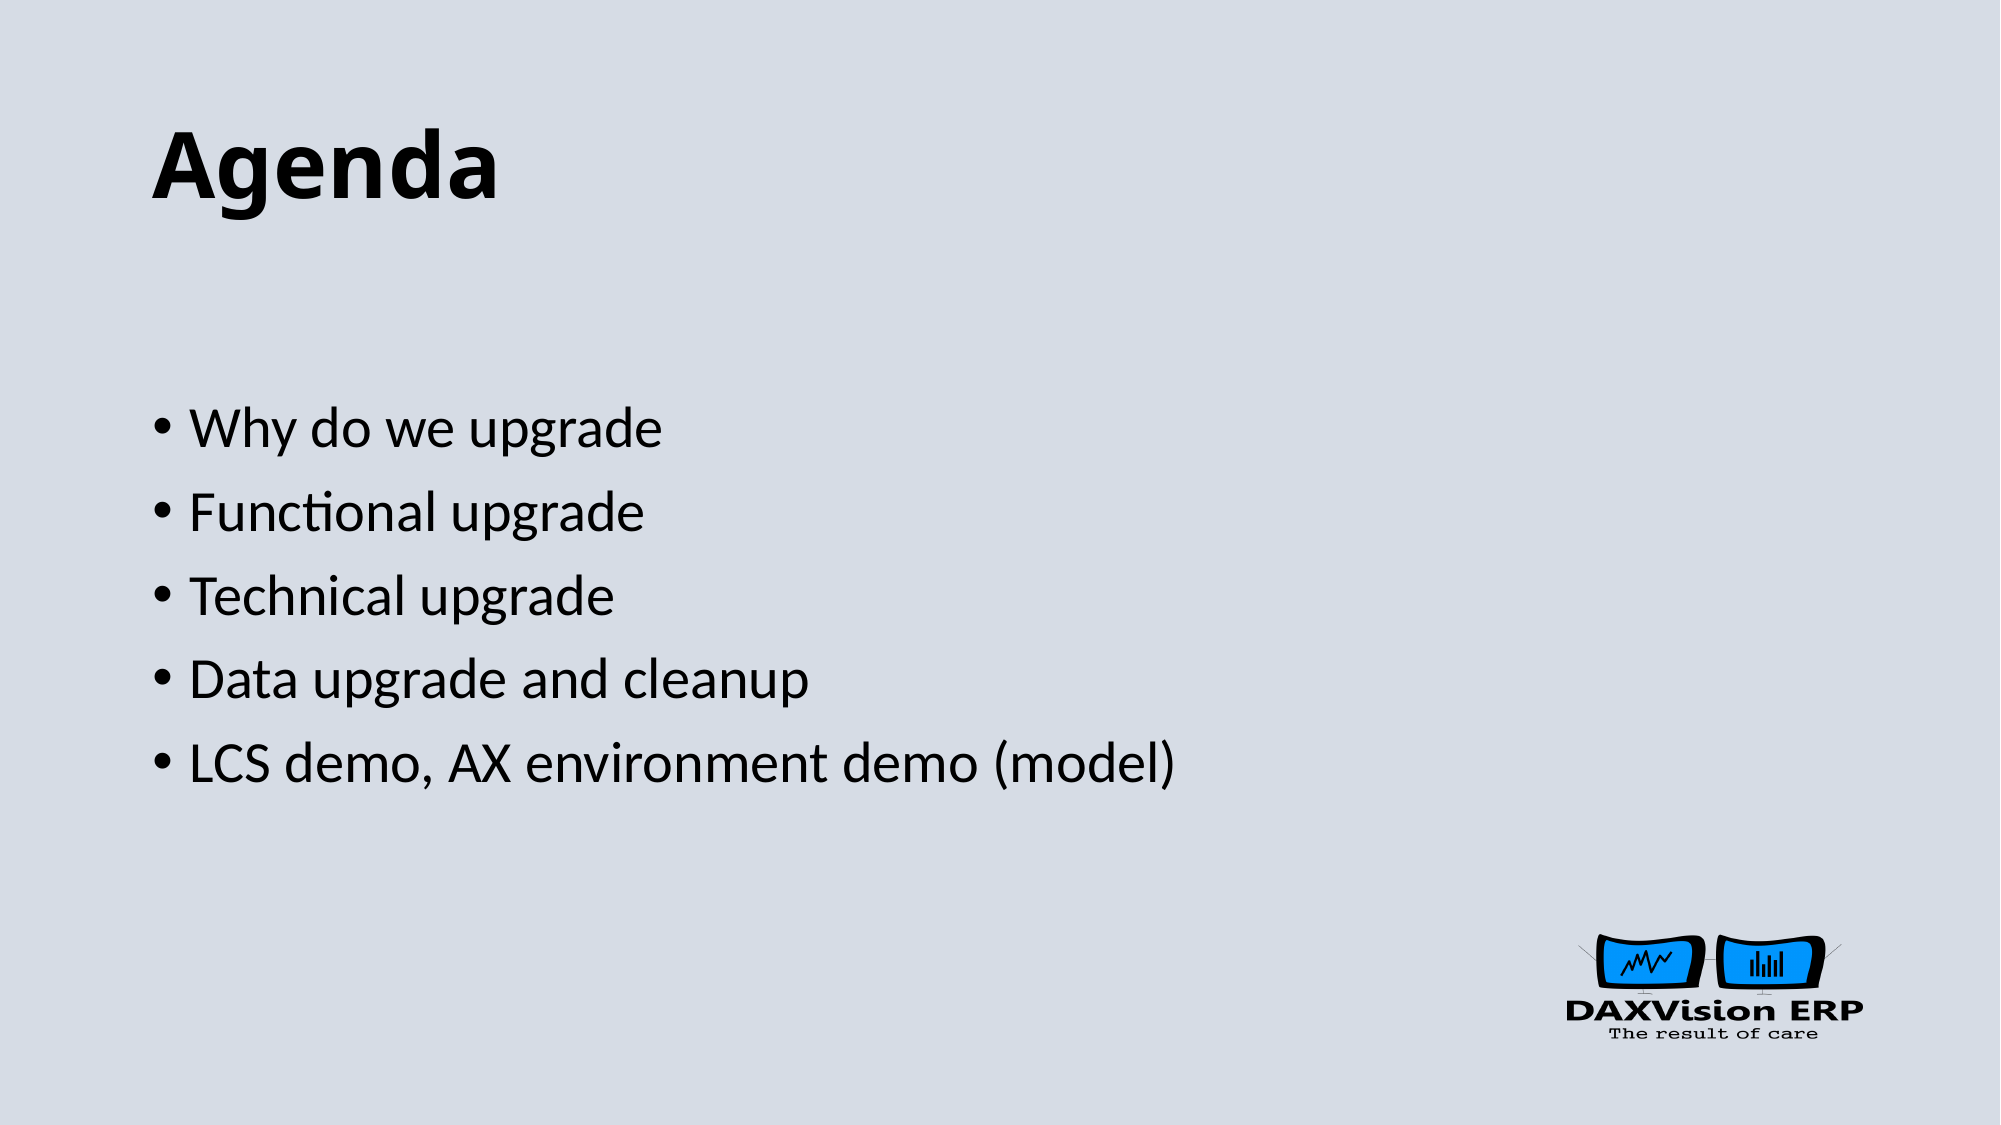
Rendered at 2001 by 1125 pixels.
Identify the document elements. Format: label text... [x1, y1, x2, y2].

title Agenda [137, 59, 1863, 278]
list Why do we upgrade Functional upgrade Technical upgrade Data upgrade and cleanup LCS demo, AX environment demo (model) [137, 299, 1863, 1014]
picture [1567, 1014, 1863, 1103]
